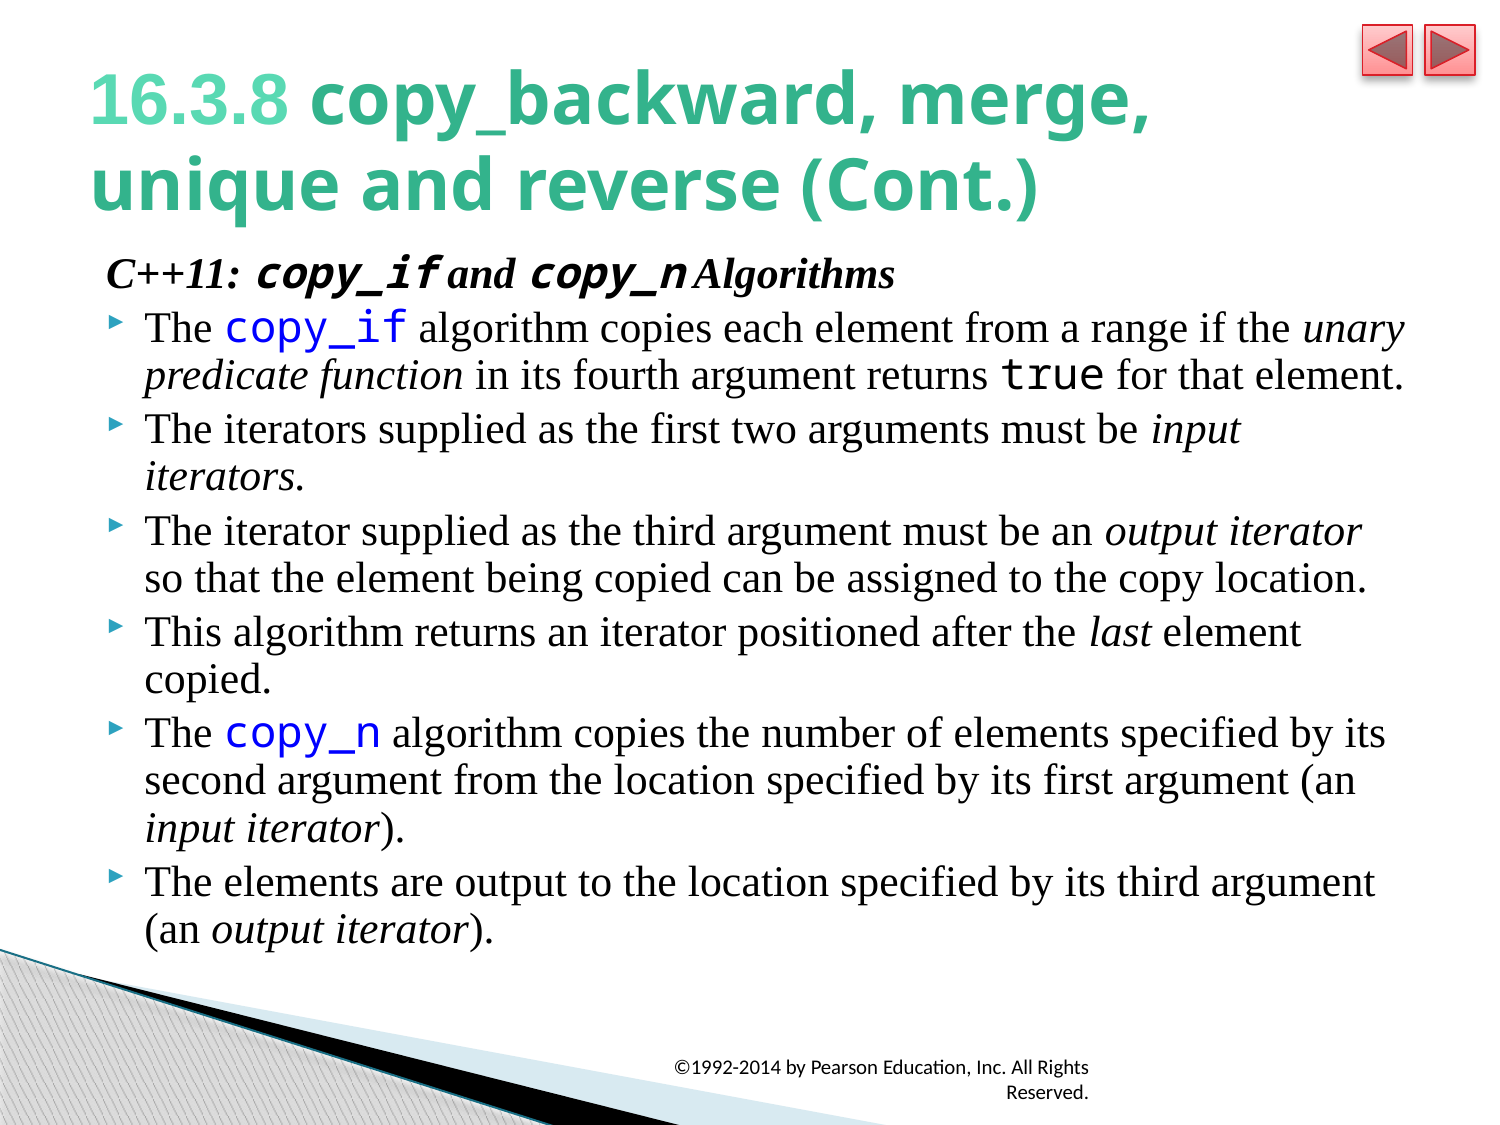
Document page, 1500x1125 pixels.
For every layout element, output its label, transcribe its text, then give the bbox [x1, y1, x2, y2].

list C++11: copy_if and copy_n Algorithms The copy_if algorithm copies each element from a range if the unary predicate function in its fourth argument returns true for that element. The iterators supplied as the first two arguments must be input iterators. The iterator supplied as the third argument must be an output iterator so that the element being copied can be assigned to the copy location. This algorithm returns an iterator positioned after the last element copied. The copy_n algorithm copies the number of elements specified by its second argument from the location specified by its first argument (an input iterator). The elements are output to the location specified by its third argument (an output iterator). [75, 242, 1425, 986]
footer ©1992-2014 by Pearson Education, Inc. All Rights Reserved. [650, 1051, 1105, 1112]
title 16.3.8 copy_backward, merge, unique and reverse (Cont.) [75, 45, 1425, 233]
